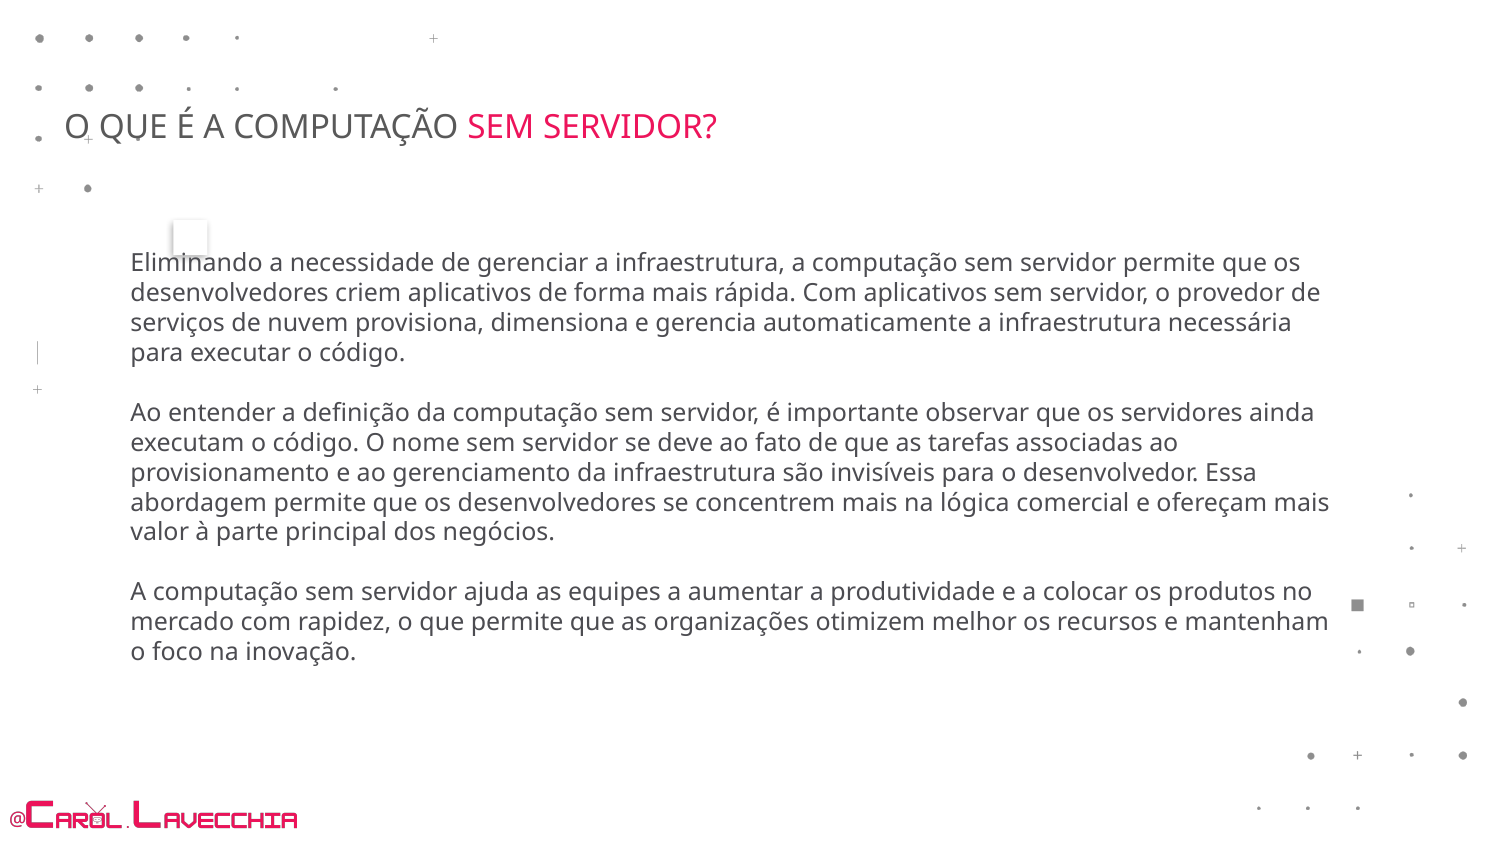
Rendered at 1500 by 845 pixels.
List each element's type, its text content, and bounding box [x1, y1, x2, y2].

text_box Eliminando a necessidade de gerenciar a infraestrutura, a computação sem servidor permite que os desenvolvedores criem aplicativos de forma mais rápida. Com aplicativos sem servidor, o provedor de serviços de nuvem provisiona, dimensiona e gerencia automaticamente a infraestrutura necessária para executar o código. Ao entender a definição da computação sem servidor, é importante observar que os servidores ainda executam o código. O nome sem servidor se deve ao fato de que as tarefas associadas ao provisionamento e ao gerenciamento da infraestrutura são invisíveis para o desenvolvedor. Essa abordagem permite que os desenvolvedores se concentrem mais na lógica comercial e ofereçam mais valor à parte principal dos negócios. A computação sem servidor ajuda as equipes a aumentar a produtividade e a colocar os produtos no mercado com rapidez, o que permite que as organizações otimizem melhor os recursos e mantenham o foco na inovação. [115, 239, 1350, 673]
picture [9, 34, 1467, 832]
text_box O QUE É A COMPUTAÇÃO SEM SERVIDOR? [49, 90, 733, 153]
